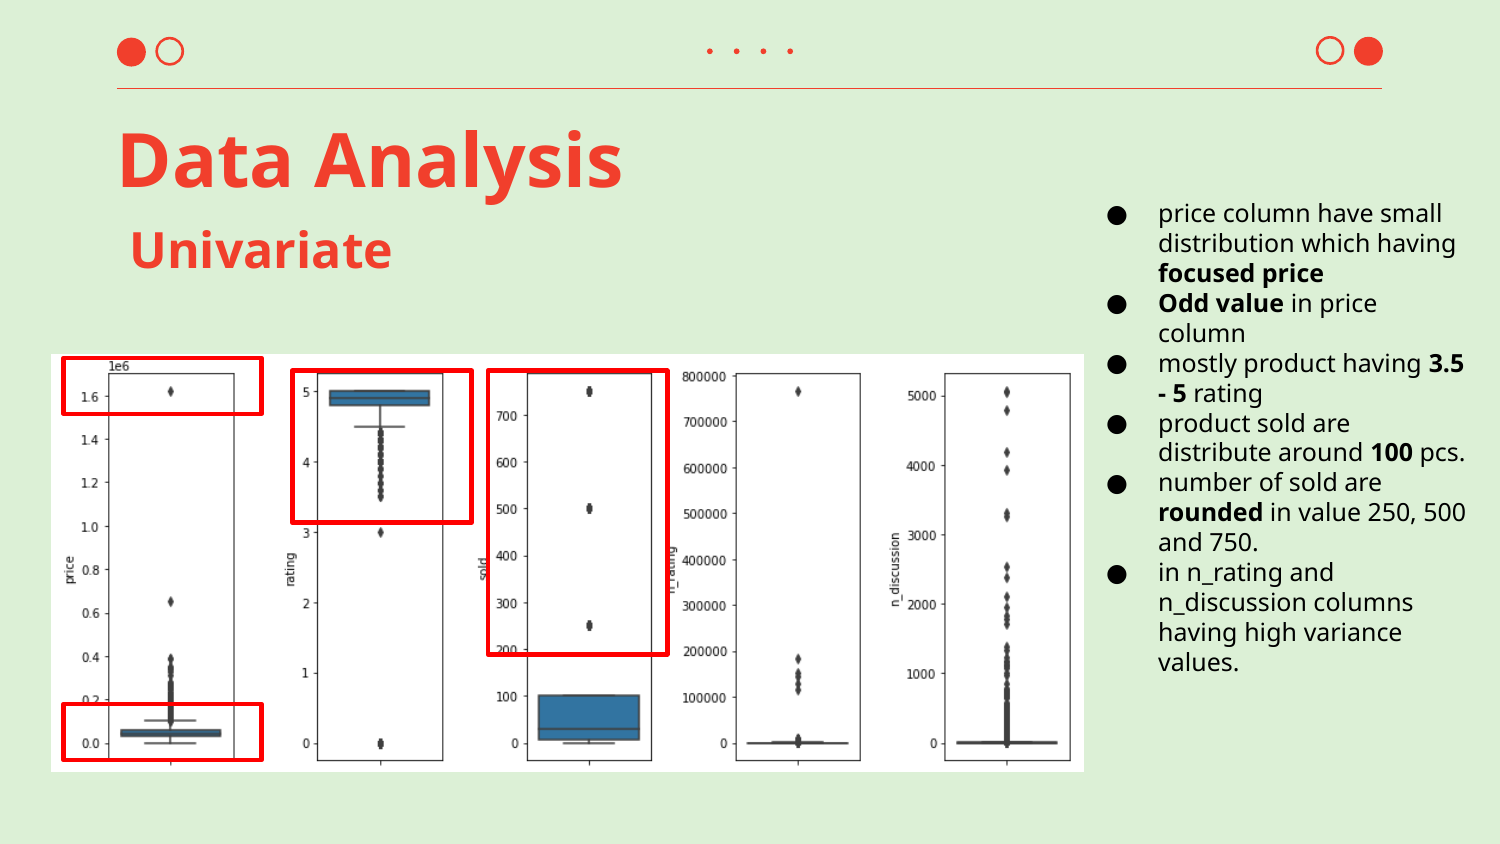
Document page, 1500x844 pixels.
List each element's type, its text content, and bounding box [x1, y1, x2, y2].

subtitle price column have small distribution which having focused price Odd value in price column mostly product having 3.5 - 5 rating product sold are distribute around 100 pcs. number of sold are rounded in value 250, 500 and 750. in n_rating and n_discussion columns having high variance values. [1068, 182, 1484, 715]
title Data Analysis [101, 97, 1183, 204]
picture [51, 354, 1084, 772]
title Univariate [114, 203, 1068, 310]
